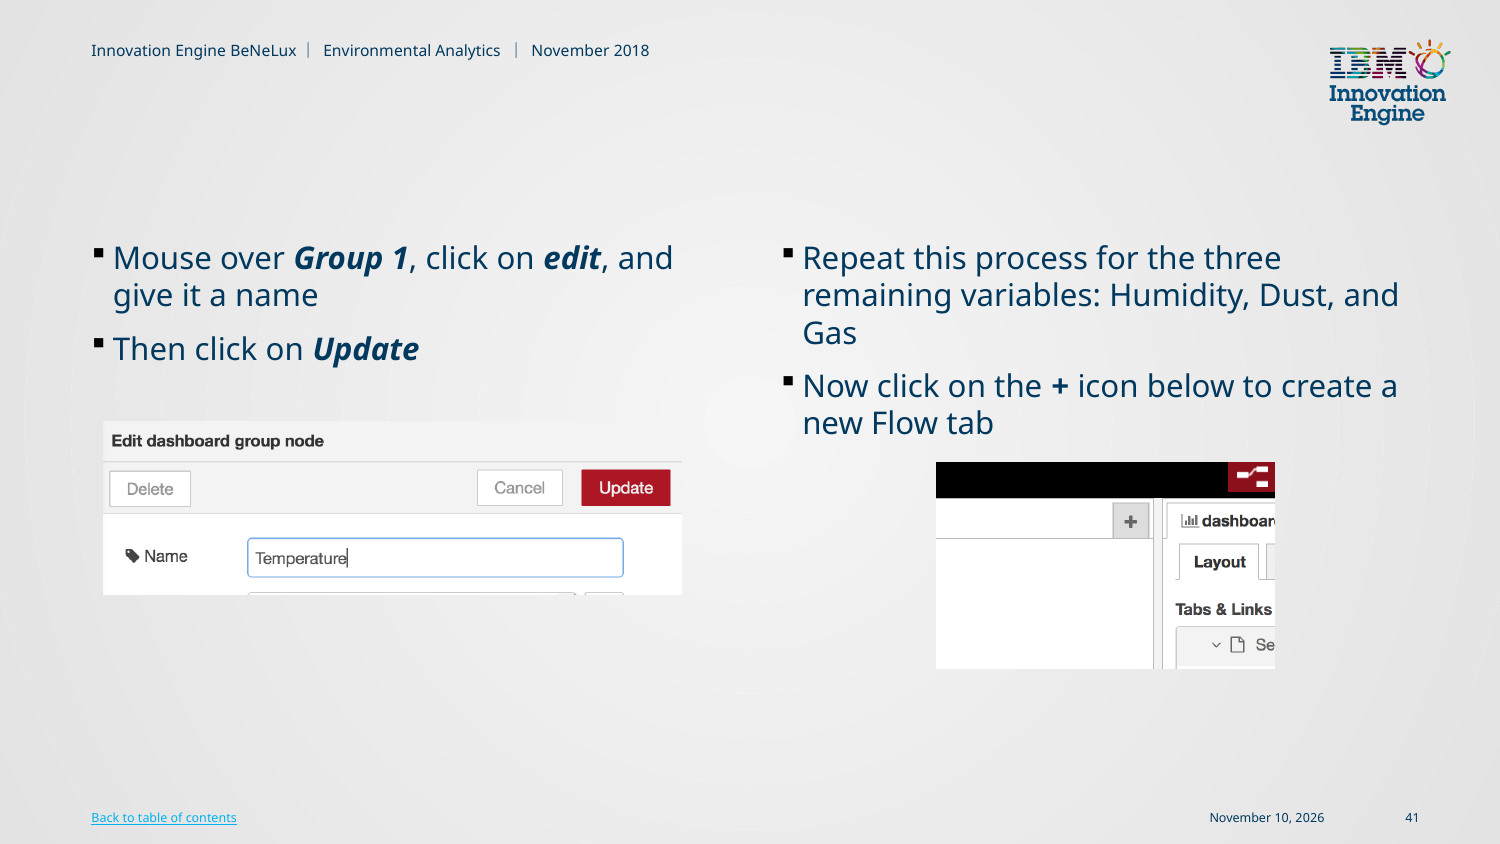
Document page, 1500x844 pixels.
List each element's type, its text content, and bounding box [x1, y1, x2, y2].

list Mouse over Group 1, click on edit, and give it a name Then click on Update [76, 230, 742, 781]
picture [150, 812, 155, 822]
picture [103, 421, 682, 595]
picture [936, 462, 1275, 669]
list Repeat this process for the three remaining variables: Humidity, Dust, and Gas Now click on the + icon below to create a new Flow tab [766, 230, 1446, 781]
slide_number 41 [1340, 802, 1436, 826]
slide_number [1163, 802, 1340, 826]
picture [1316, 39, 1459, 139]
